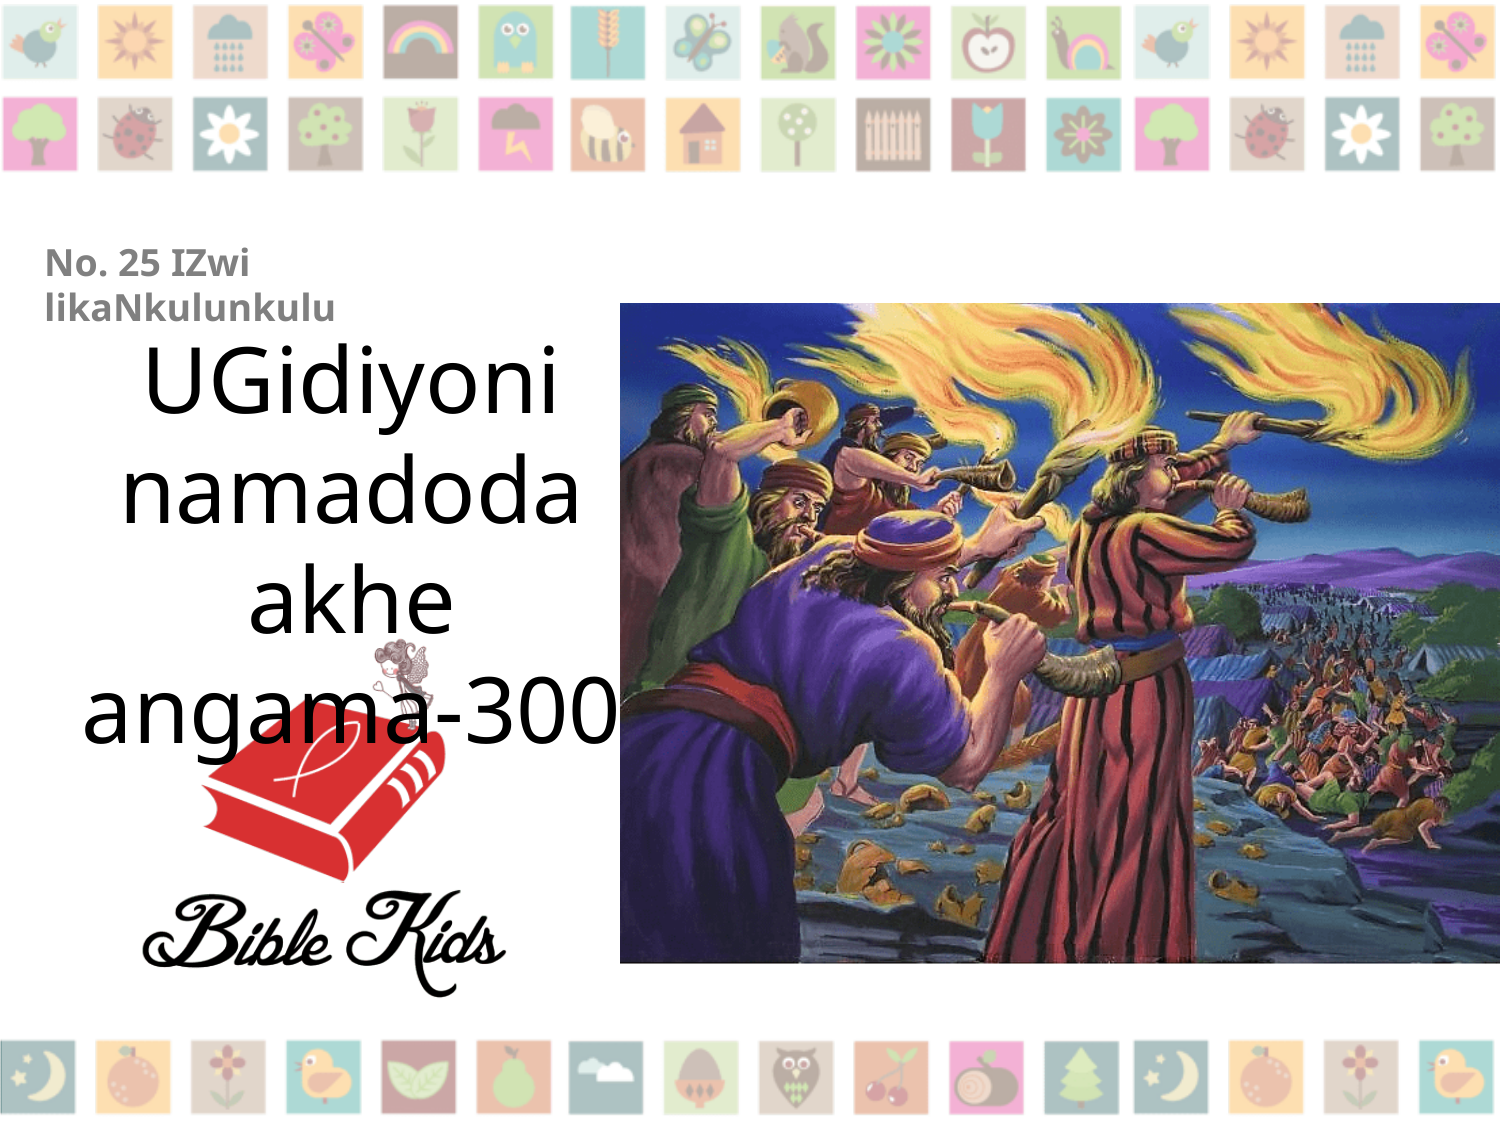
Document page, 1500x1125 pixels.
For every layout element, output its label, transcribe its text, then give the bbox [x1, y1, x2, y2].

picture [619, 303, 1500, 965]
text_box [0, 1028, 1500, 1118]
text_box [0, 3, 1500, 181]
text_box No. 25 IZwi likaNkulunkulu [29, 231, 543, 314]
picture [117, 600, 544, 1027]
text_box UGidiyoni namadoda akhe angama-300 [29, 314, 614, 769]
